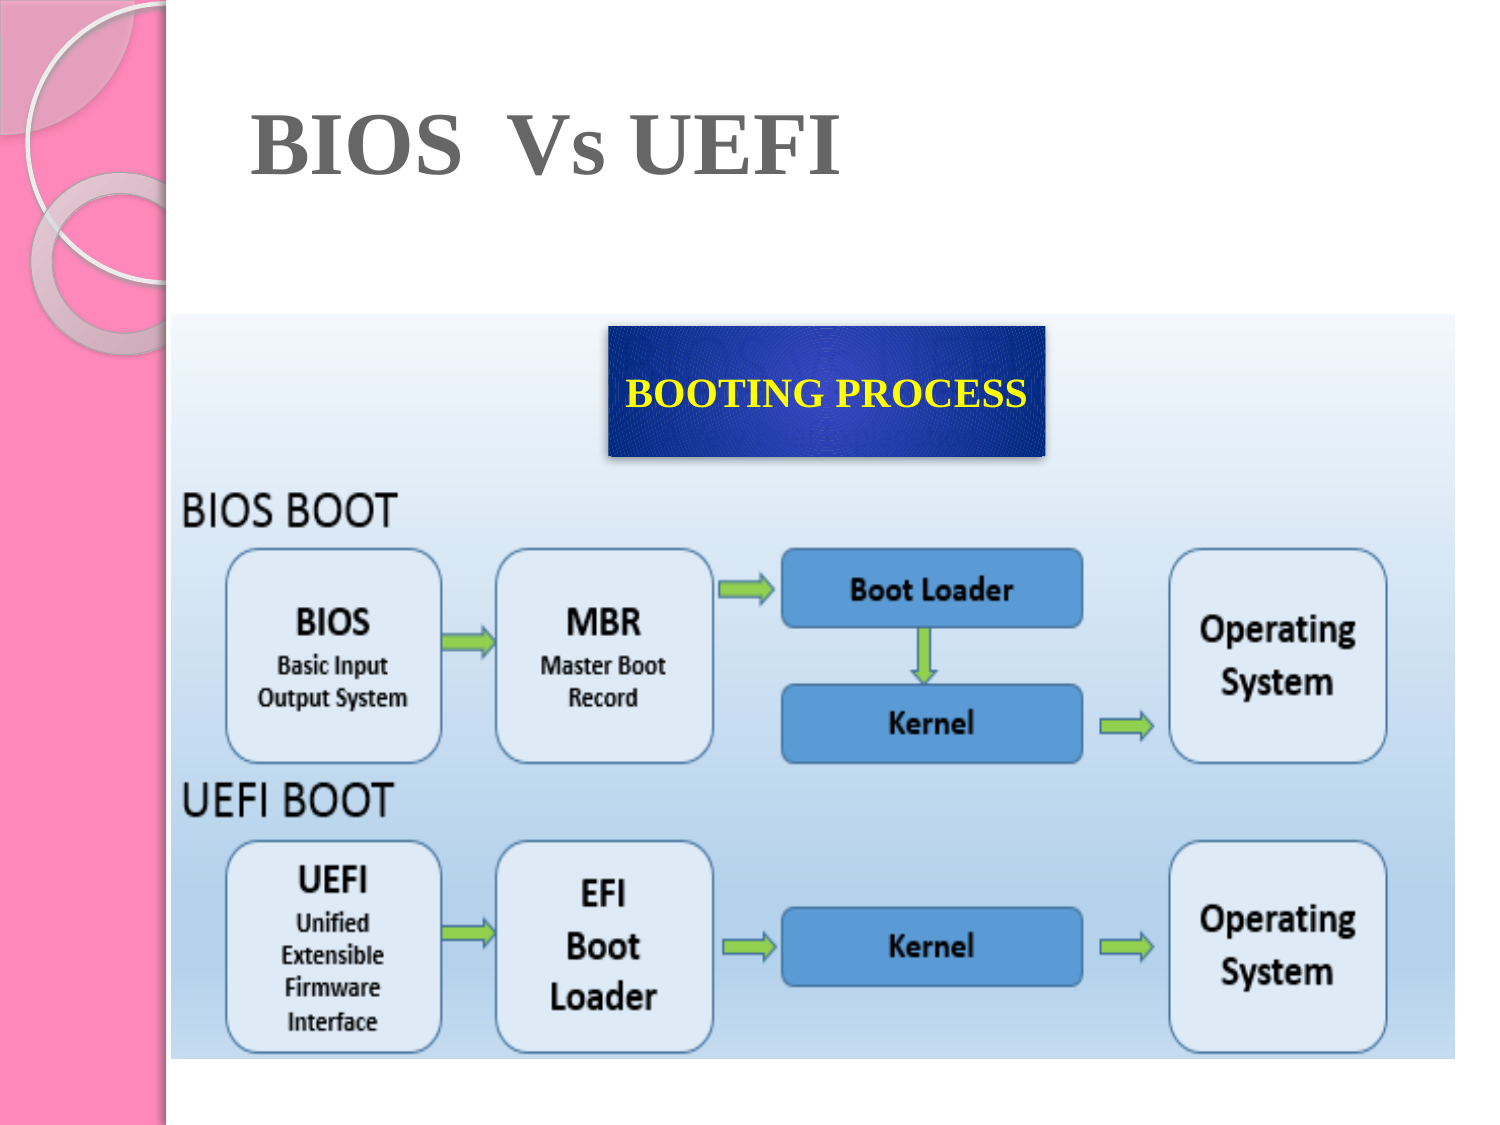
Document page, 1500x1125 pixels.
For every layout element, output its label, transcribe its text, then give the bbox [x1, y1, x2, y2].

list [170, 314, 1455, 1059]
title BIOS Vs UEFI [235, 45, 1466, 233]
